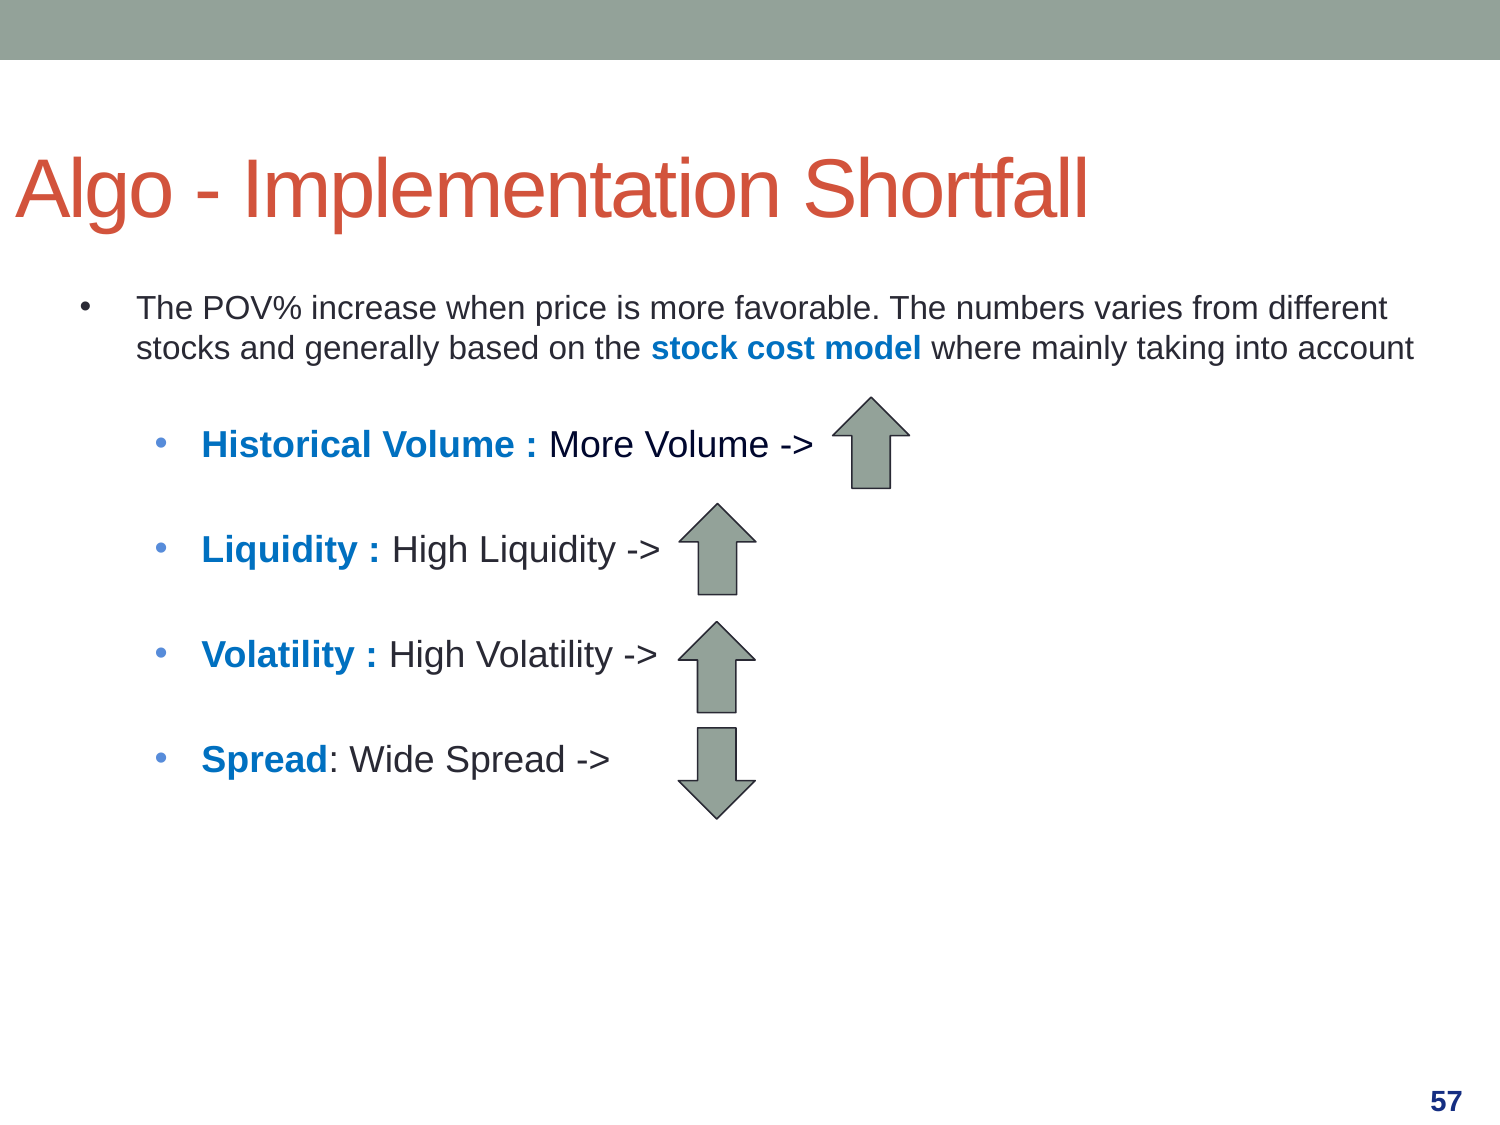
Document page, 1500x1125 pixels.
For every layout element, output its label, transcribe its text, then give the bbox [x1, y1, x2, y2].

text_box [832, 397, 910, 489]
text_box [678, 621, 756, 713]
title Algo - Implementation Shortfall [0, 101, 1325, 266]
slide_number 57 [1415, 1070, 1499, 1125]
text_box [679, 503, 756, 595]
text_box [678, 727, 756, 819]
text_box The POV% increase when price is more favorable. The numbers varies from different stocks and generally based on the stock cost model where mainly taking into account Historical Volume : More Volume -> Liquidity : High Liquidity -> Volatility : High Volatility -> Spread: Wide Spread -> [64, 278, 1483, 799]
